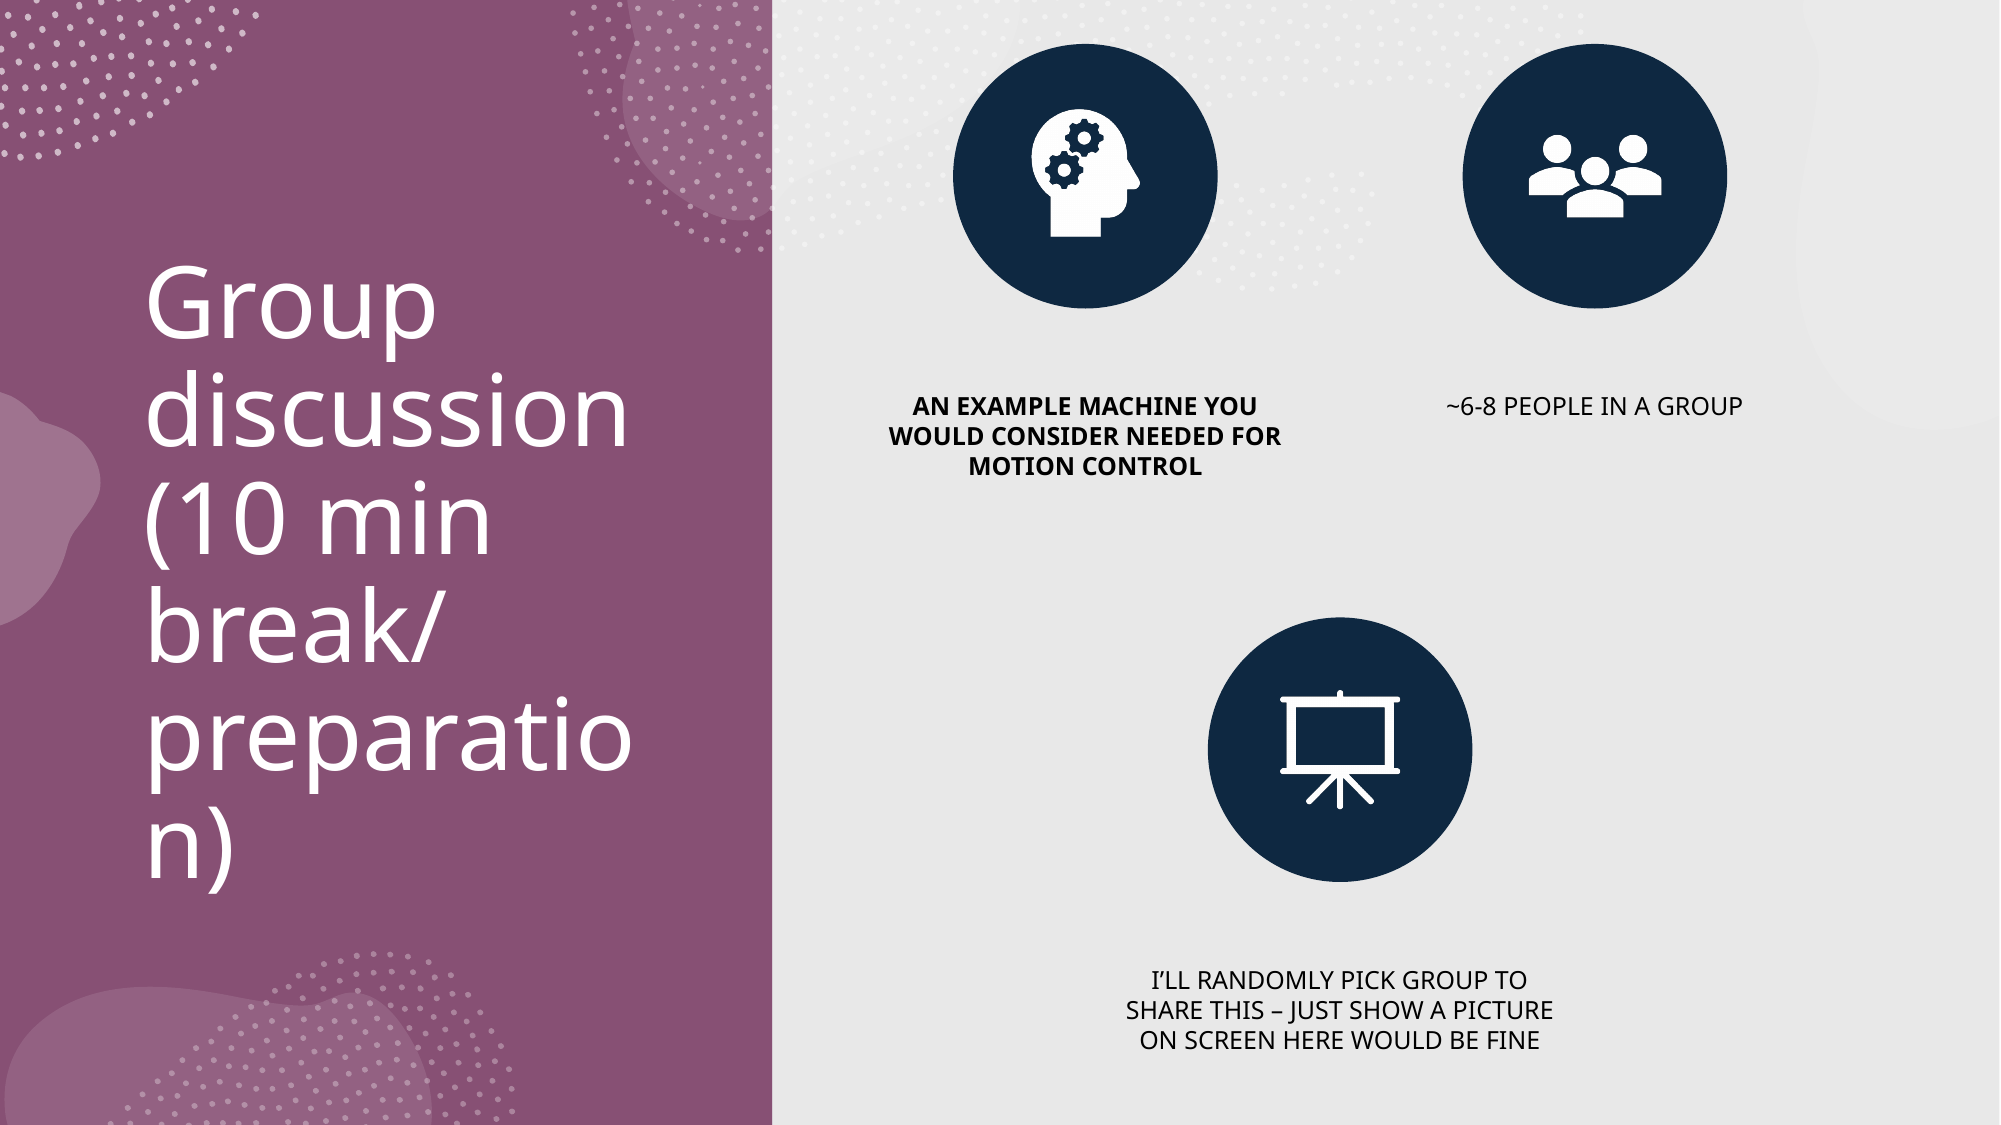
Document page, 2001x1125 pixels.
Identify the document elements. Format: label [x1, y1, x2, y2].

text_box [0, 0, 2000, 1125]
list [817, 37, 1864, 1090]
